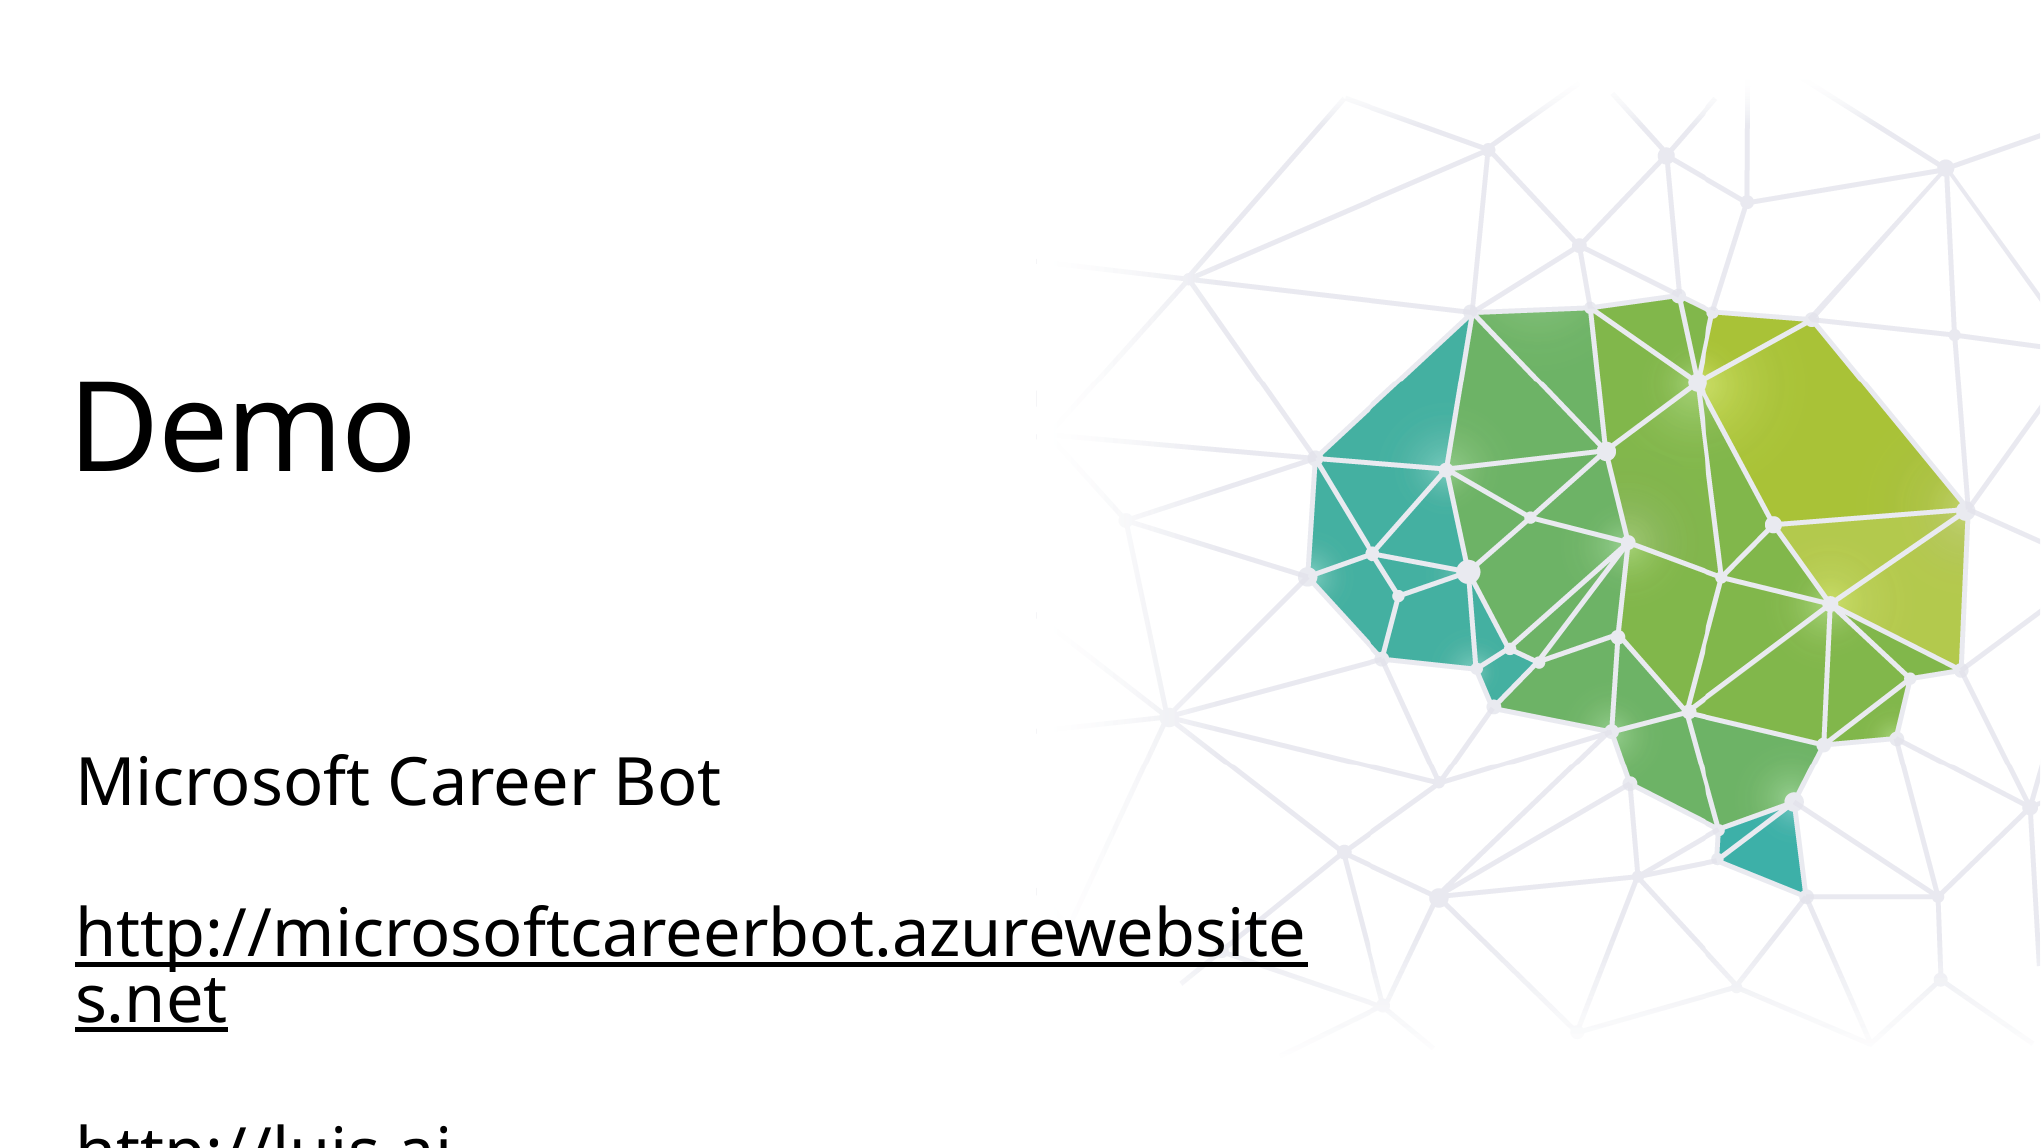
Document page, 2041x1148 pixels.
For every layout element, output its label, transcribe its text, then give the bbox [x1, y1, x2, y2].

list Microsoft Career Bot http://microsoftcareerbot.azurewebsites.net http://luis.ai [45, 723, 1345, 1136]
title Demo [45, 348, 1246, 649]
picture [1036, 0, 2041, 1148]
